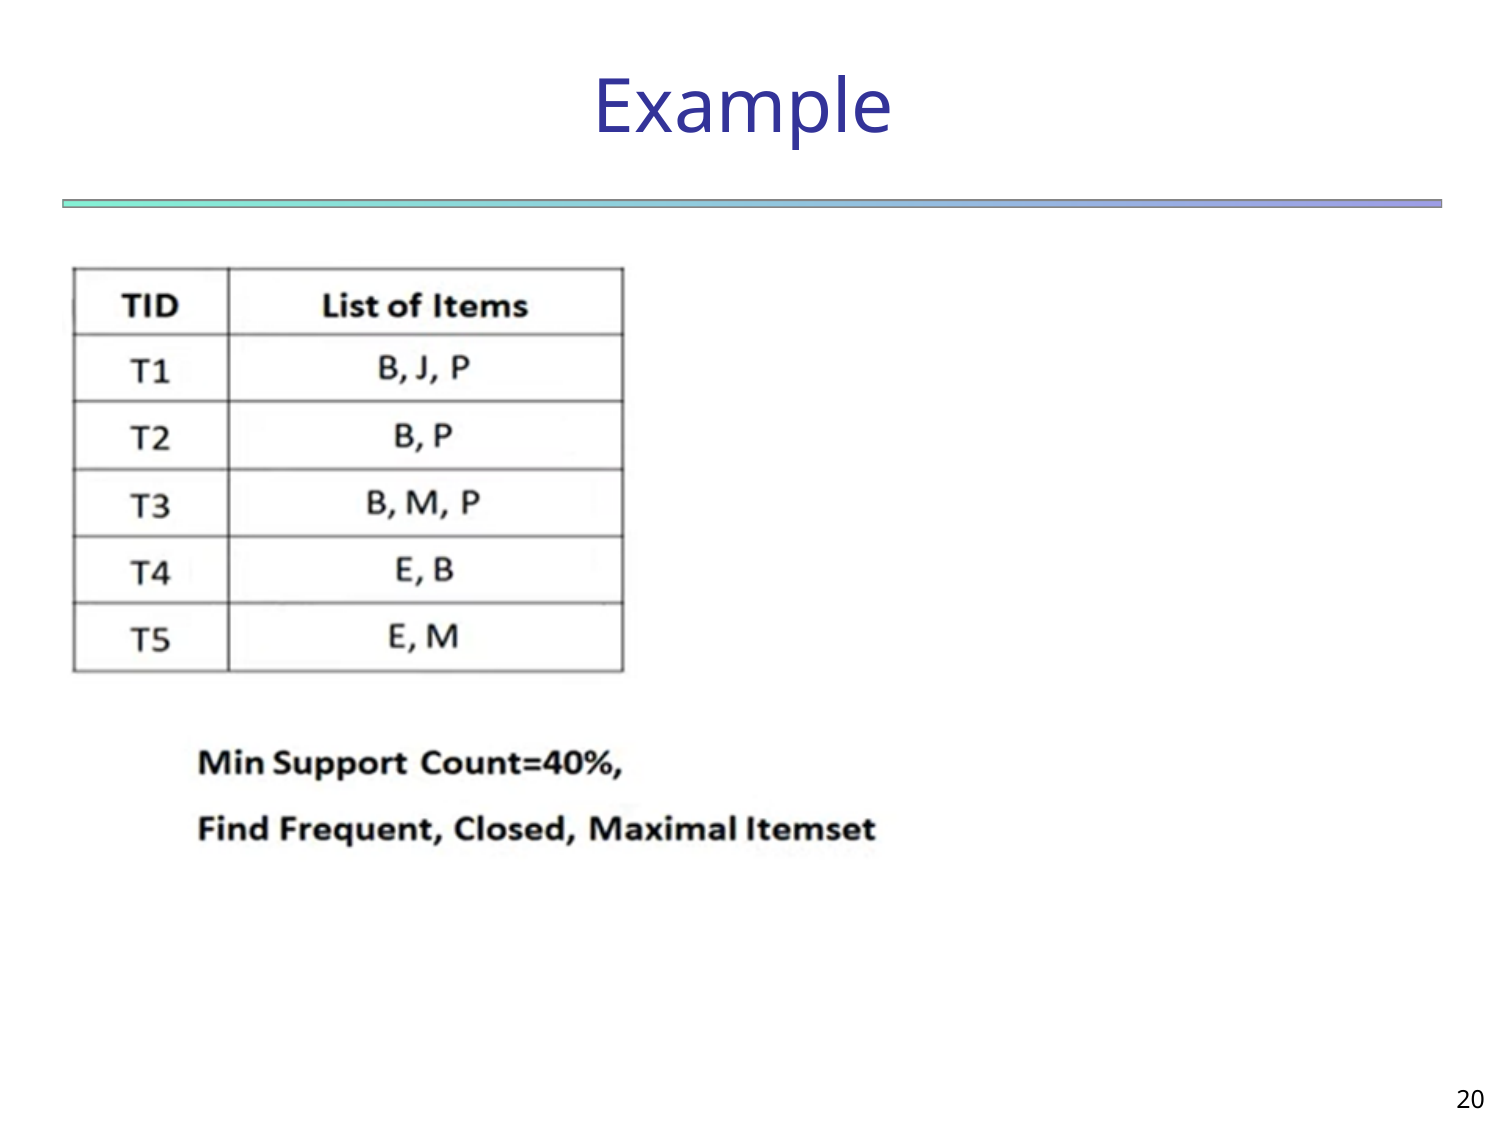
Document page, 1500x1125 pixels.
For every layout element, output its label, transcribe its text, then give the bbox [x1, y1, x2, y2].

picture [180, 735, 925, 866]
title Example [62, 62, 1425, 163]
slide_number 20 [1187, 1062, 1500, 1125]
picture [62, 259, 652, 685]
